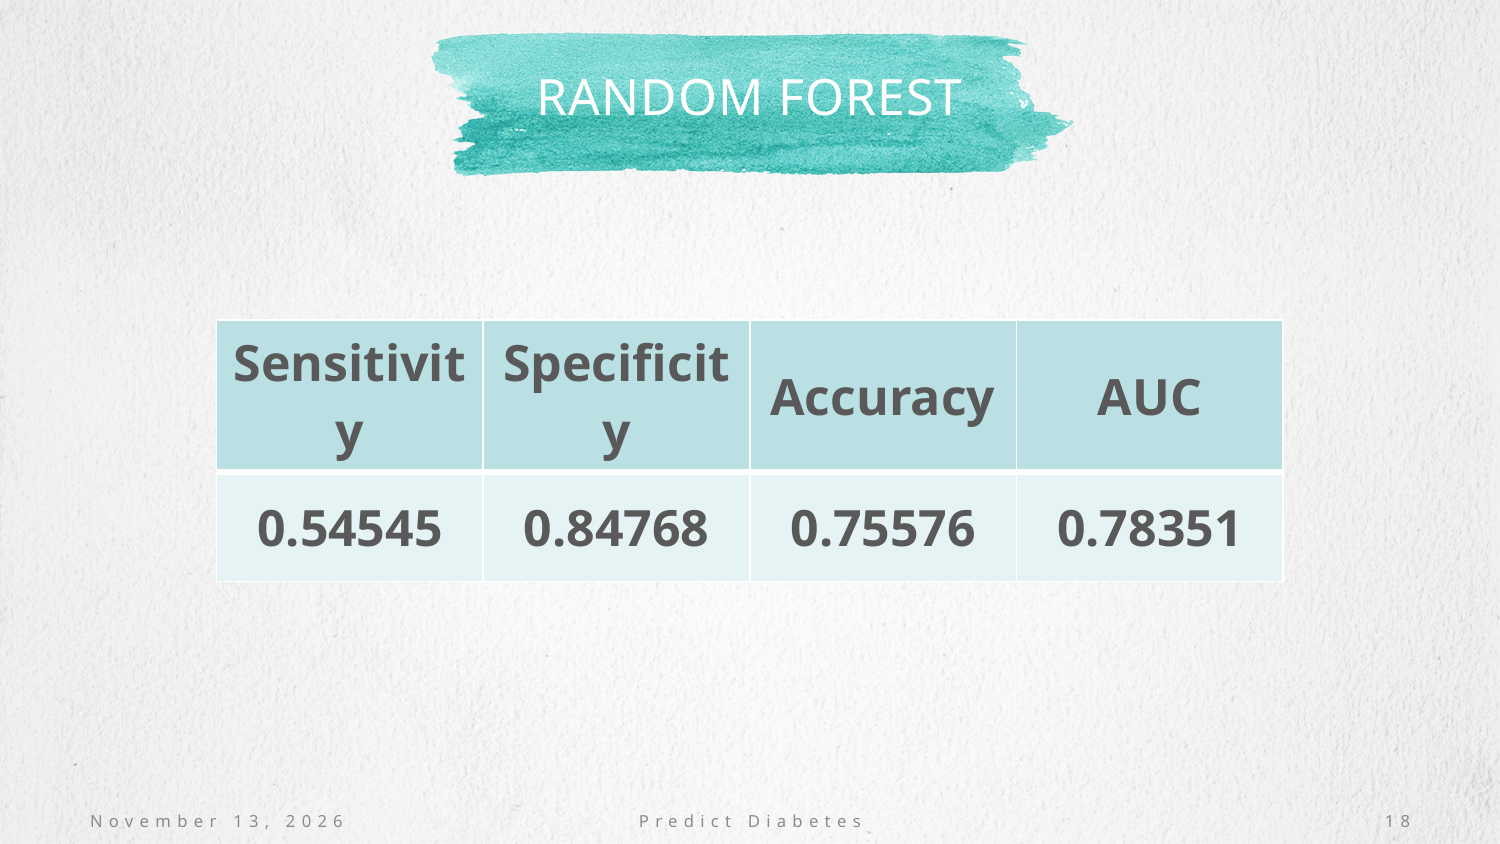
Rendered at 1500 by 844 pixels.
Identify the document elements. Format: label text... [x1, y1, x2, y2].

table_header Specificity [484, 321, 749, 469]
footer Predict Diabetes [512, 799, 988, 844]
table_header Sensitivity [217, 321, 482, 469]
table_header Accuracy [751, 321, 1016, 469]
title RANDOM FOREST [520, 37, 980, 154]
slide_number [75, 799, 425, 844]
table_cell 0.84768 [484, 475, 749, 581]
picture [0, 0, 1500, 844]
table_header AUC [1017, 321, 1282, 469]
table_cell 0.75576 [751, 475, 1016, 581]
table_cell 0.54545 [217, 475, 482, 581]
slide_number 18 [1074, 799, 1425, 844]
table_cell 0.78351 [1017, 475, 1282, 581]
